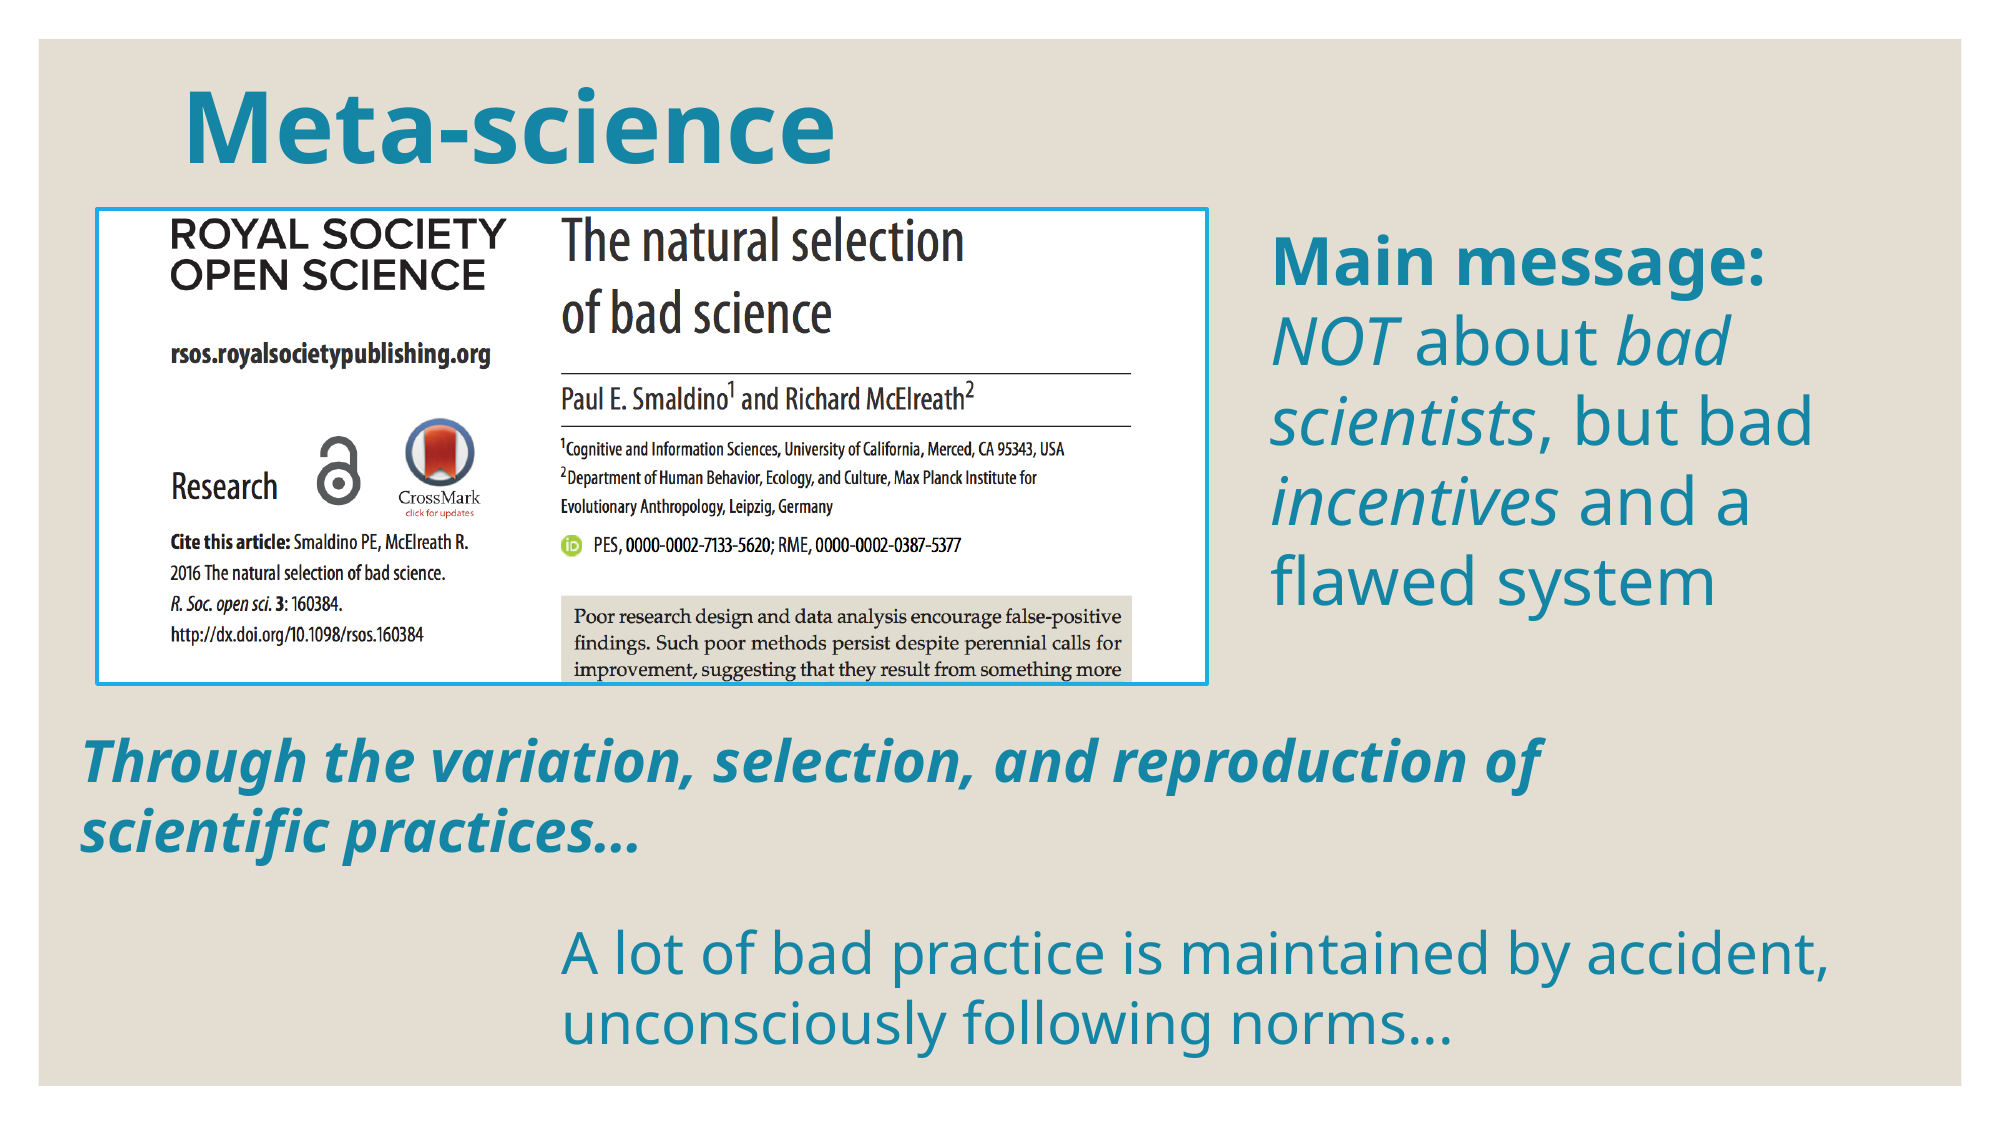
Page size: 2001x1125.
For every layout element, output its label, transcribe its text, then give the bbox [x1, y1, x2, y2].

text_box Through the variation, selection, and reproduction of scientific practices… [65, 716, 1678, 872]
text_box A lot of bad practice is maintained by accident, unconsciously following norms... [546, 908, 1965, 1064]
text_box Main message: NOT about bad scientists, but bad incentives and a flawed system [1255, 211, 1868, 626]
title Meta-science [166, 18, 1817, 244]
picture [99, 211, 1205, 682]
